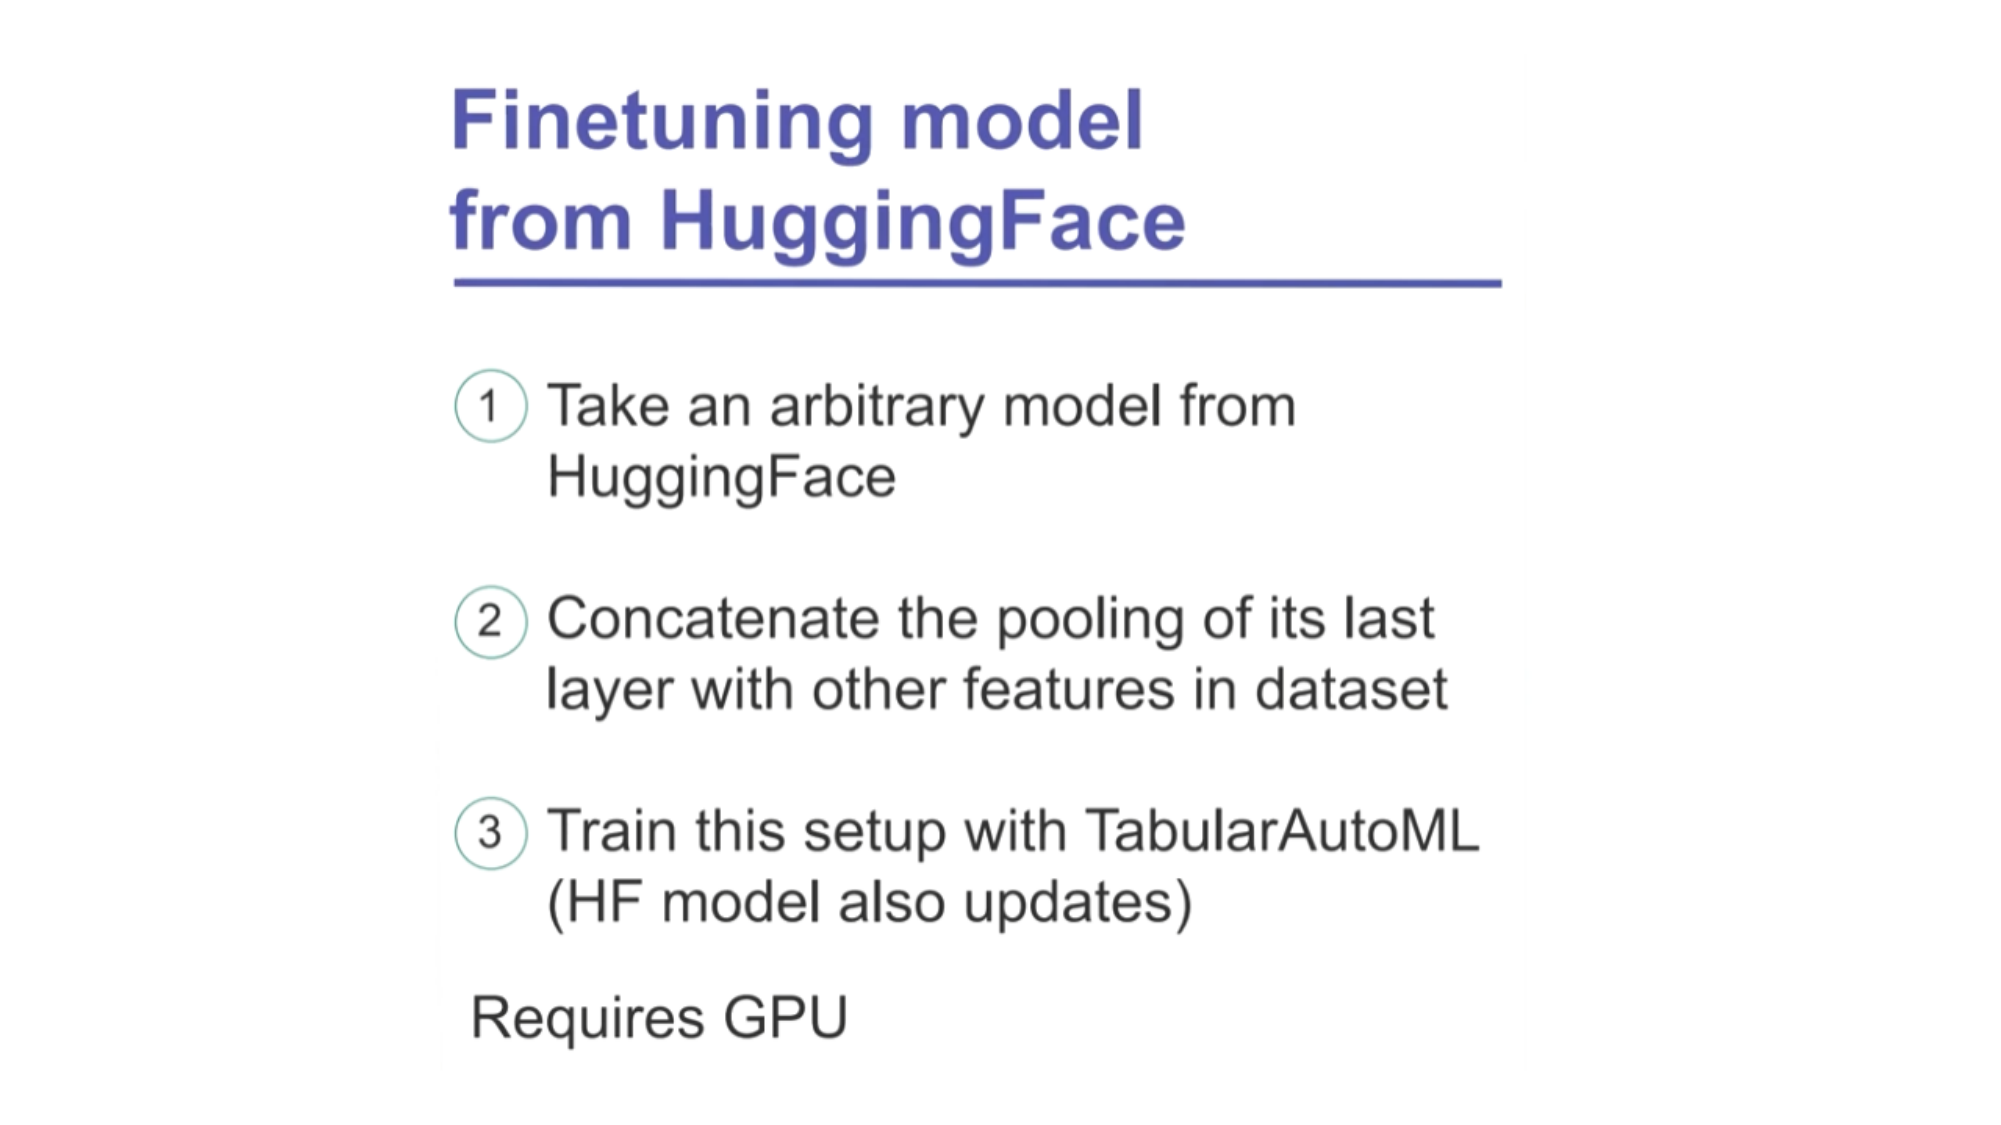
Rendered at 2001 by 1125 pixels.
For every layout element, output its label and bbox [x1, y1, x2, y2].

picture [394, 54, 1539, 1071]
